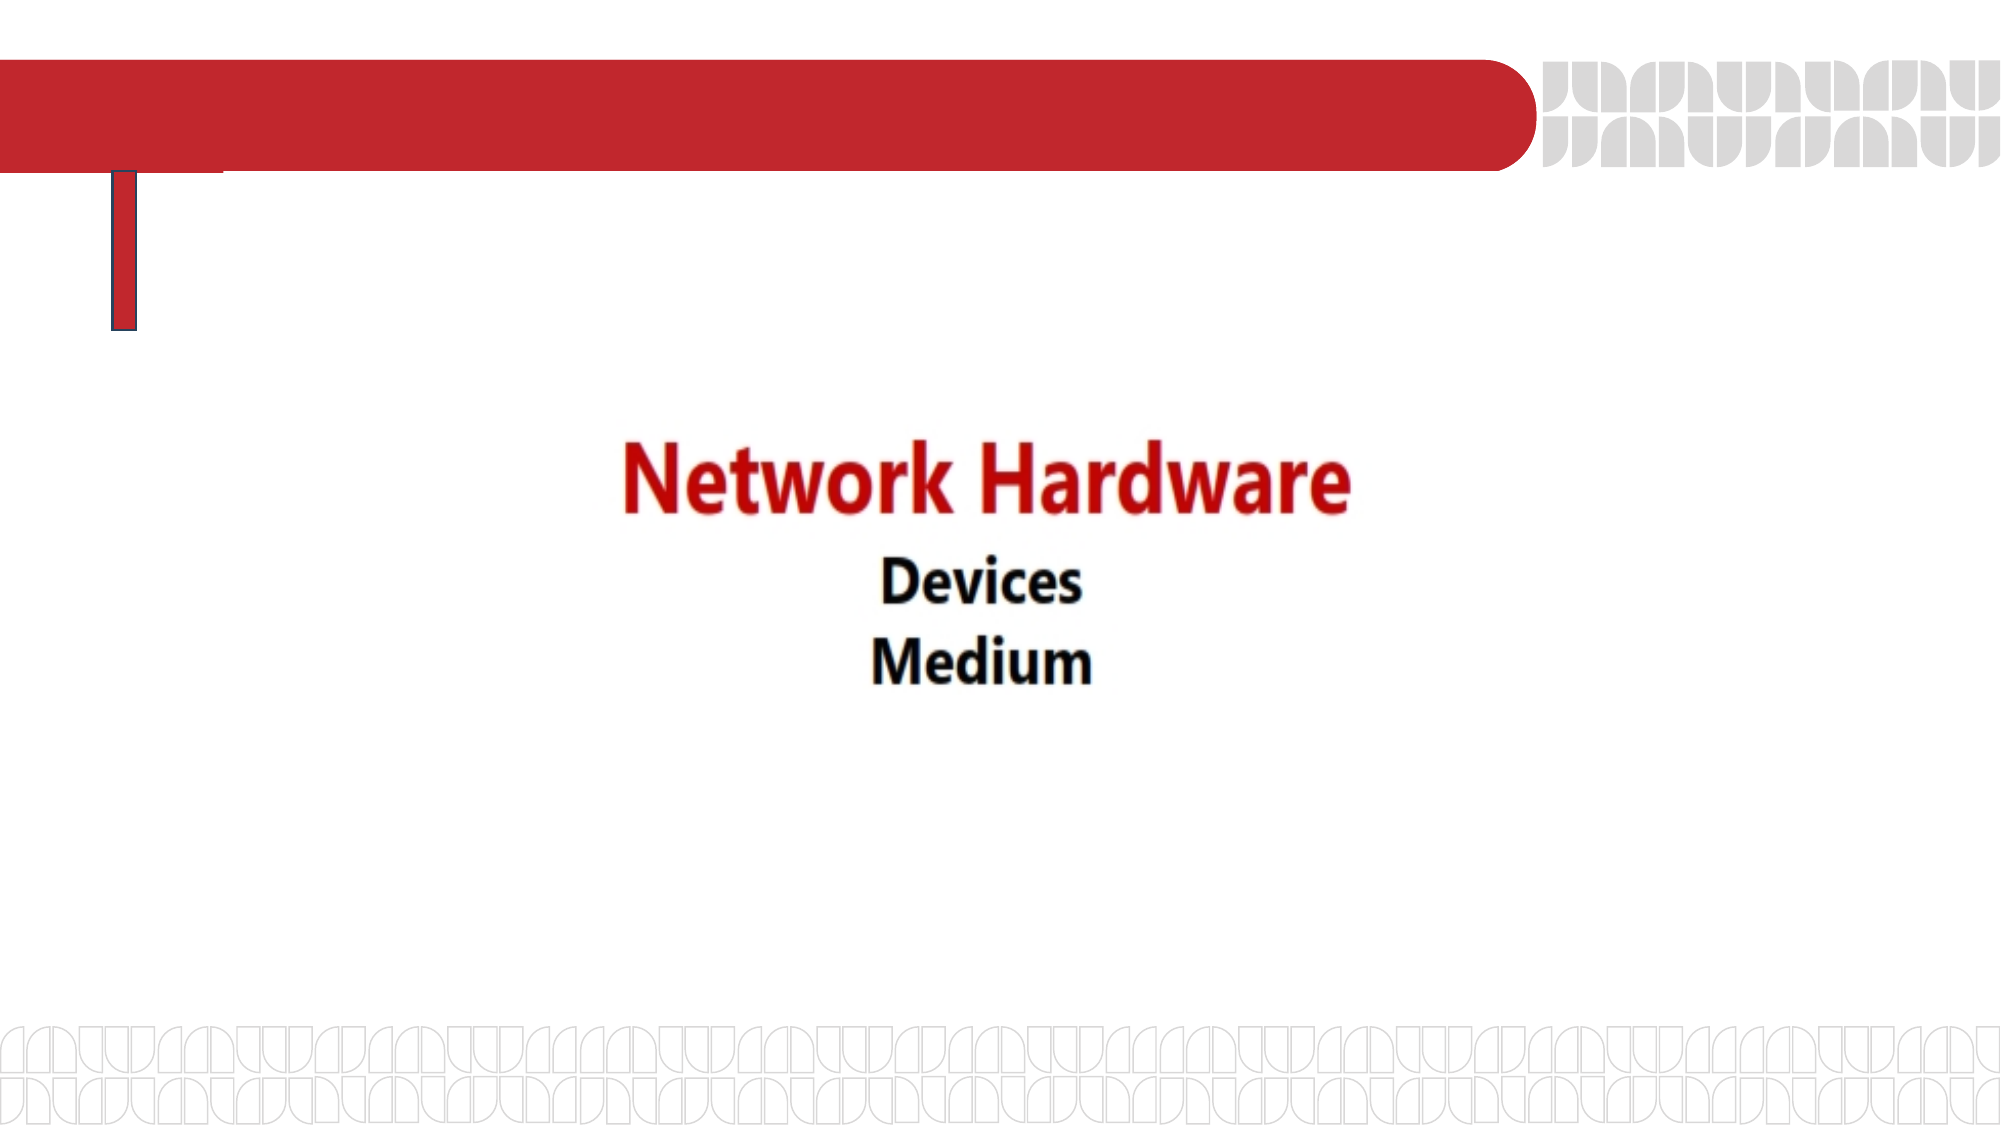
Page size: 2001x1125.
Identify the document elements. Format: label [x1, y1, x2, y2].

text_box [111, 170, 137, 331]
picture [223, 171, 1888, 1022]
